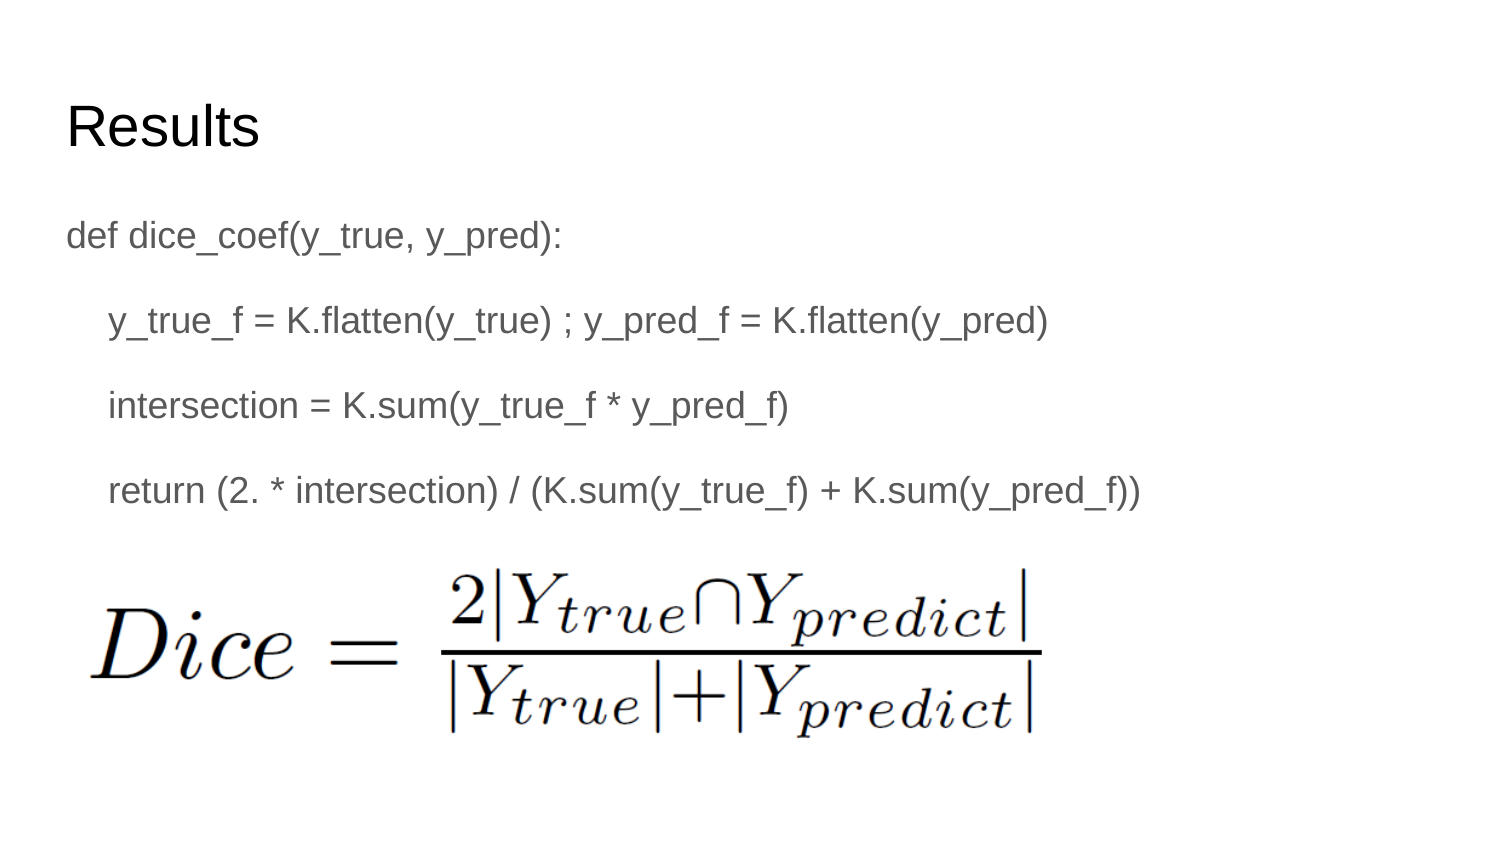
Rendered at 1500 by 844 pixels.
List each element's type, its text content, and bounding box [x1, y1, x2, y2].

list def dice_coef(y_true, y_pred): y_true_f = K.flatten(y_true) ; y_pred_f = K.flatten(y_pred) intersection = K.sum(y_true_f * y_pred_f) return (2. * intersection) / (K.sum(y_true_f) + K.sum(y_pred_f)) [51, 189, 1449, 750]
picture [61, 515, 1072, 750]
title Results [51, 72, 1449, 167]
